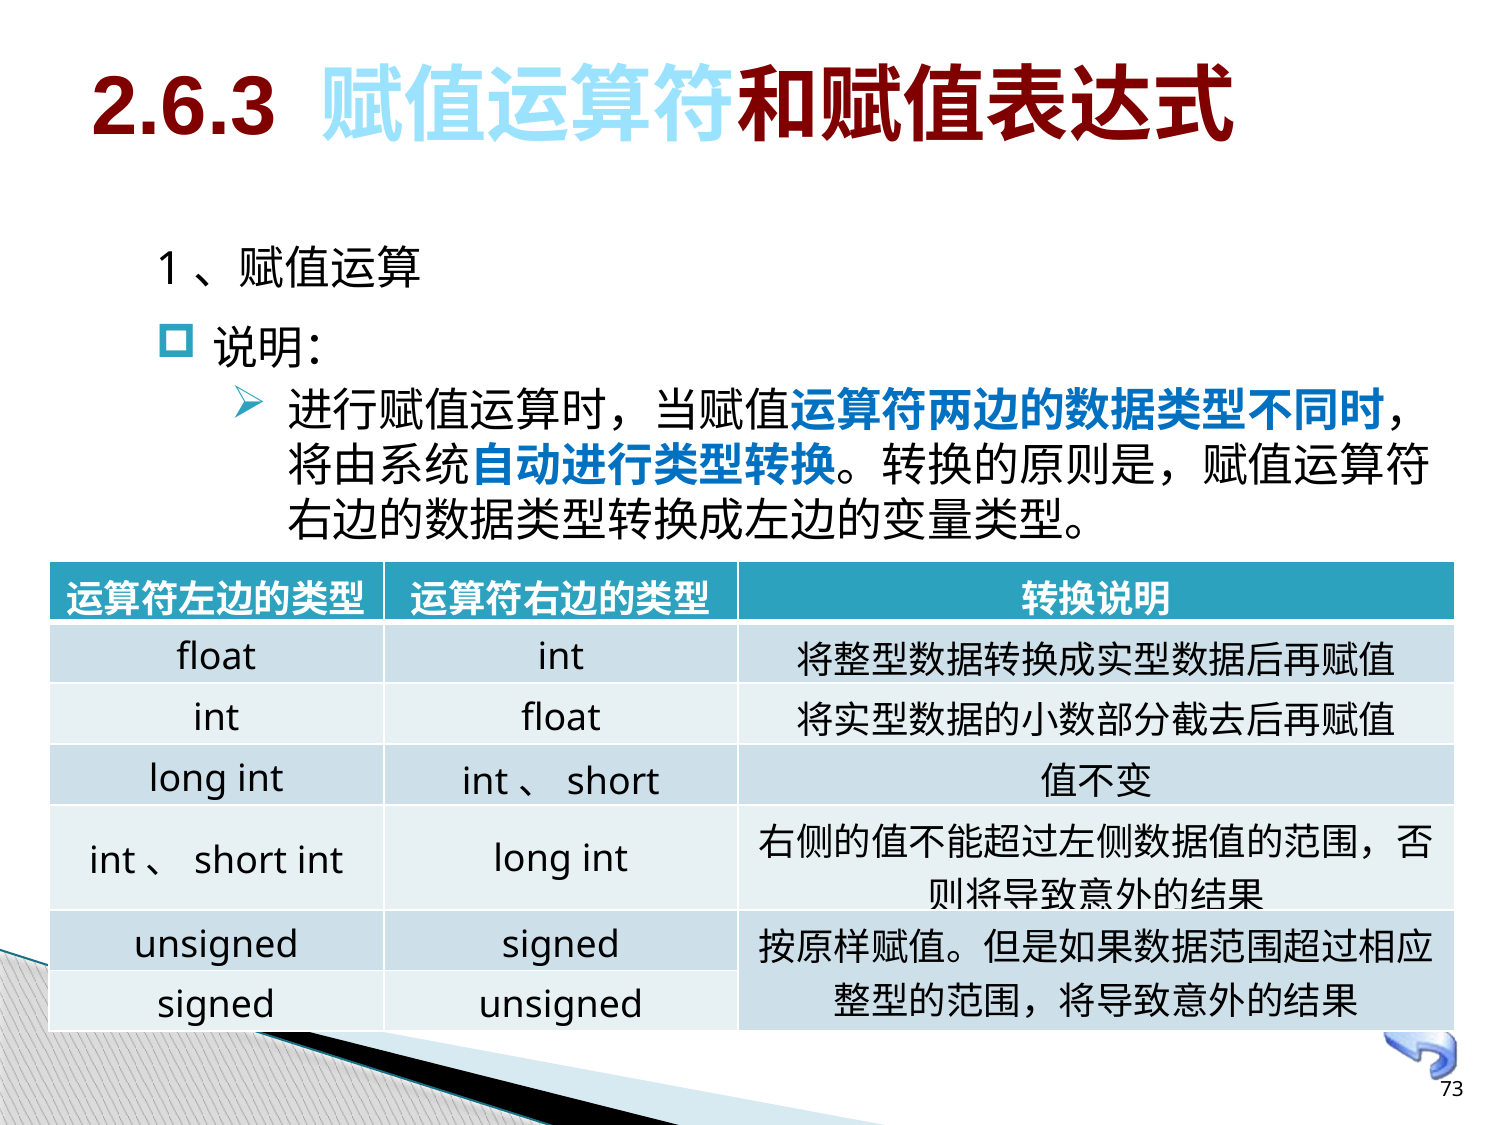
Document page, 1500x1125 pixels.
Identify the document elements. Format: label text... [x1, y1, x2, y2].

slide_number 73 [1418, 1051, 1479, 1112]
table_cell 右侧的值不能超过左侧数据值的范围，否则将导致意外的结果 [739, 806, 1454, 909]
table_header 运算符左边的类型 [50, 562, 383, 619]
table_cell float [50, 625, 383, 682]
table_cell long int [385, 806, 737, 909]
table_header 转换说明 [739, 562, 1454, 619]
table_cell 将整型数据转换成实型数据后再赋值 [739, 625, 1454, 682]
table_cell signed [385, 911, 737, 970]
table_cell signed [50, 971, 383, 1030]
table_cell int、short int [50, 806, 383, 909]
table_cell float [385, 684, 737, 743]
table_cell long int [50, 745, 383, 804]
table_cell int、short [385, 745, 737, 804]
table_cell int [385, 625, 737, 682]
table_cell 值不变 [739, 745, 1454, 804]
text_box 1、赋值运算 说明： 进行赋值运算时，当赋值运算符两边的数据类型不同时，将由系统自动进行类型转换。转换的原则是，赋值运算符右边的数据类型转换成左边的变量类型。 [76, 231, 1460, 553]
table_cell unsigned [50, 911, 383, 970]
table_cell 将实型数据的小数部分截去后再赋值 [739, 684, 1454, 743]
text_box 2.6.3 赋值运算符和赋值表达式 [76, 7, 1427, 195]
picture [1382, 1007, 1461, 1086]
table_cell int [50, 684, 383, 743]
table_cell 按原样赋值。但是如果数据范围超过相应整型的范围，将导致意外的结果 [739, 911, 1454, 1030]
table_header 运算符右边的类型 [385, 562, 737, 619]
table_cell unsigned [385, 971, 737, 1030]
